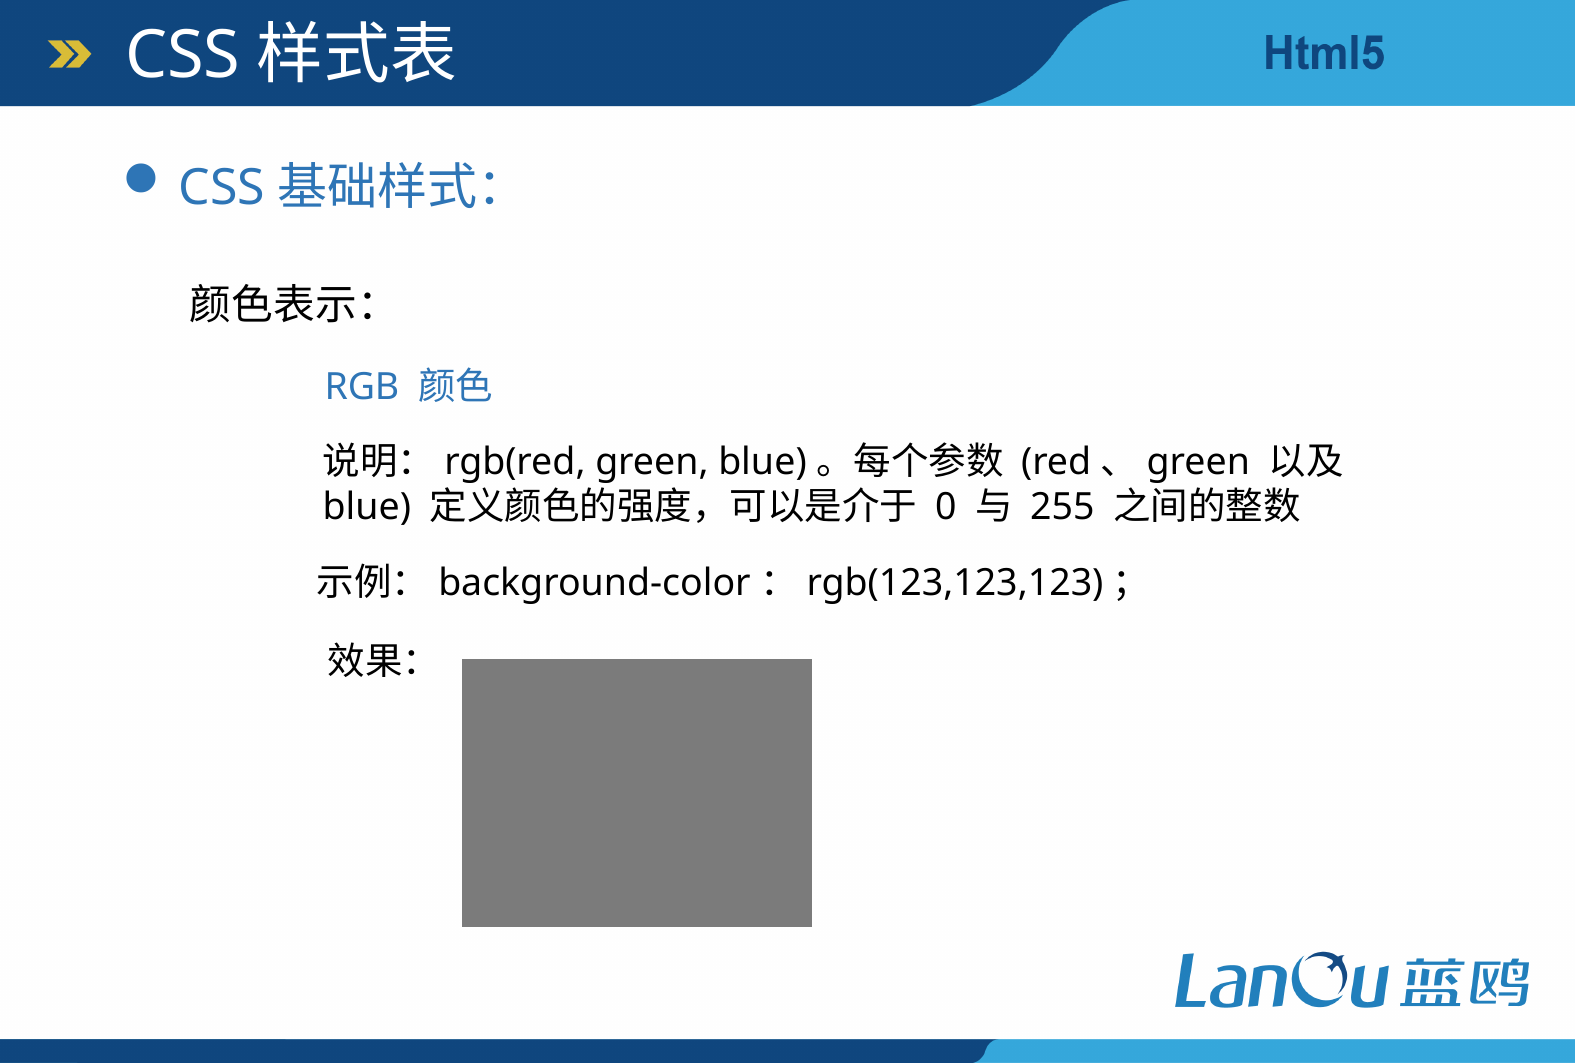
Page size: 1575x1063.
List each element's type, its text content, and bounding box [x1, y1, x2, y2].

picture [0, 0, 1575, 1063]
text_box CSS基础样式： [114, 147, 535, 223]
text_box RGB 颜色 [317, 355, 501, 416]
text_box 颜色表示： [182, 270, 666, 336]
text_box CSS样式表 [117, 3, 465, 99]
text_box 说明：rgb(red, green, blue)。每个参数 (red、green 以及 blue) 定义颜色的强度，可以是介于 0 与 255 之间的整数 [315, 429, 1391, 535]
text_box 示例：background-color：rgb(123,123,123)； [309, 550, 1158, 611]
text_box 效果： [320, 629, 448, 690]
